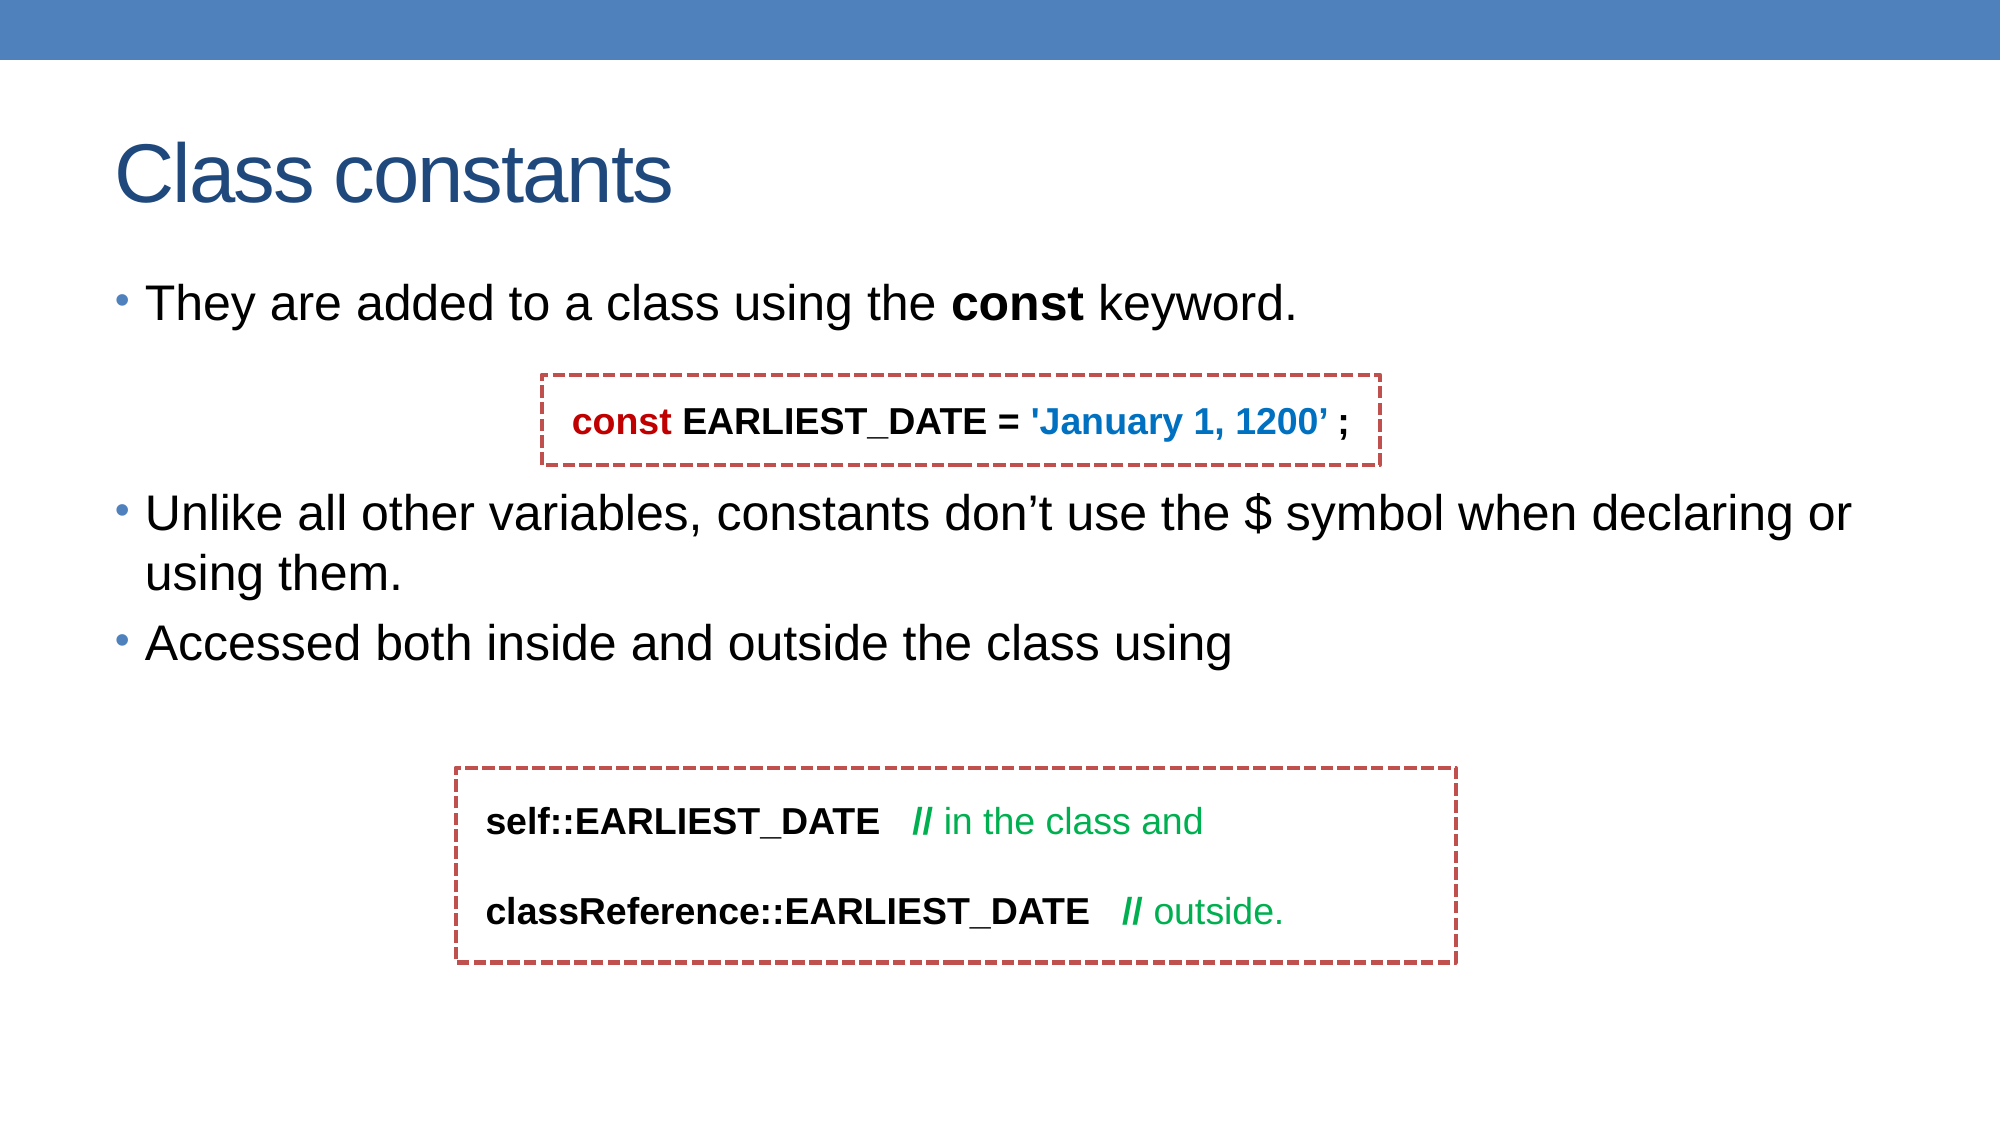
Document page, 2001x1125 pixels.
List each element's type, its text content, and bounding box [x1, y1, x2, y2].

title Class constants [99, 87, 1900, 250]
list They are added to a class using the const keyword. Unlike all other variables, constants don’t use the $ symbol when declaring or using them. Accessed both inside and outside the class using [99, 262, 1900, 1063]
text_box const EARLIEST_DATE = 'January 1, 1200’ ; [541, 374, 1380, 465]
text_box self::EARLIEST_DATE // in the class and classReference::EARLIEST_DATE // outside. [455, 767, 1456, 963]
